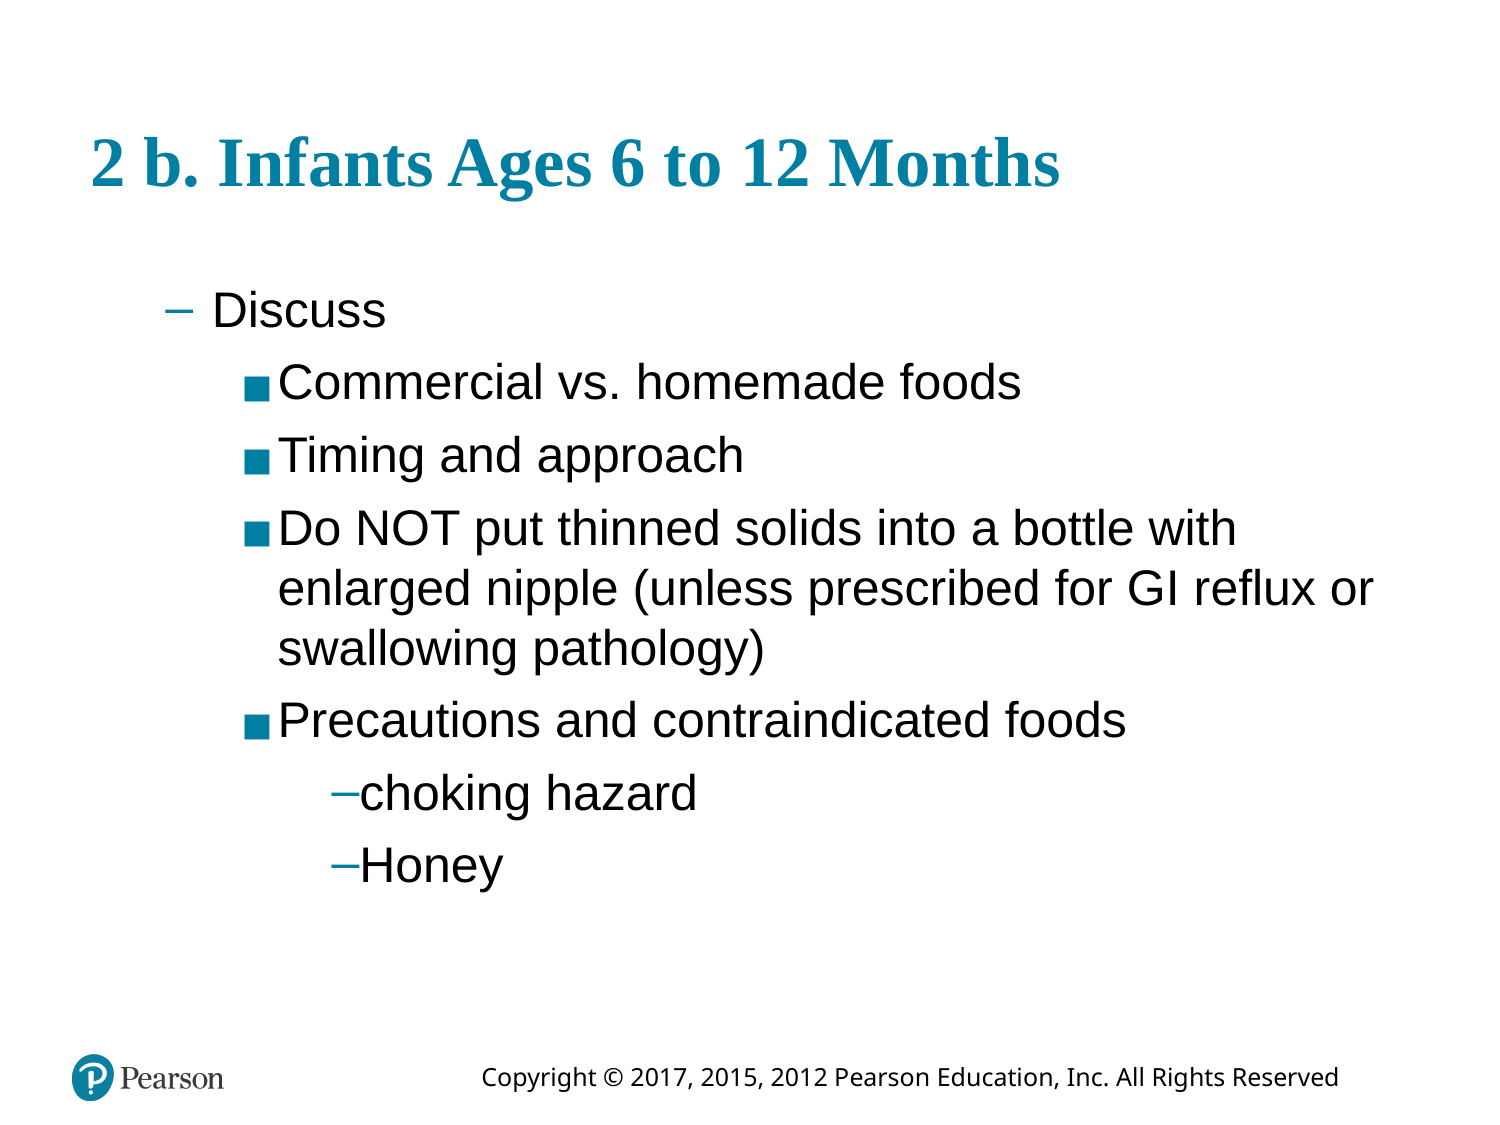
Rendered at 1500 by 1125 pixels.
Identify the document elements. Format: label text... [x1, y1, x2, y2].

picture [72, 1054, 88, 1070]
picture [72, 1087, 83, 1101]
picture [98, 1054, 224, 1101]
picture [80, 1063, 106, 1088]
list Discuss Commercial vs. homemade foods Timing and approach Do NOT put thinned solids into a bottle with enlarged nipple (unless prescribed for GI reflux or swallowing pathology) Precautions and contraindicated foods choking hazard Honey [75, 262, 1425, 1005]
title 2 b. Infants Ages 6 to 12 Months [75, 35, 1425, 216]
